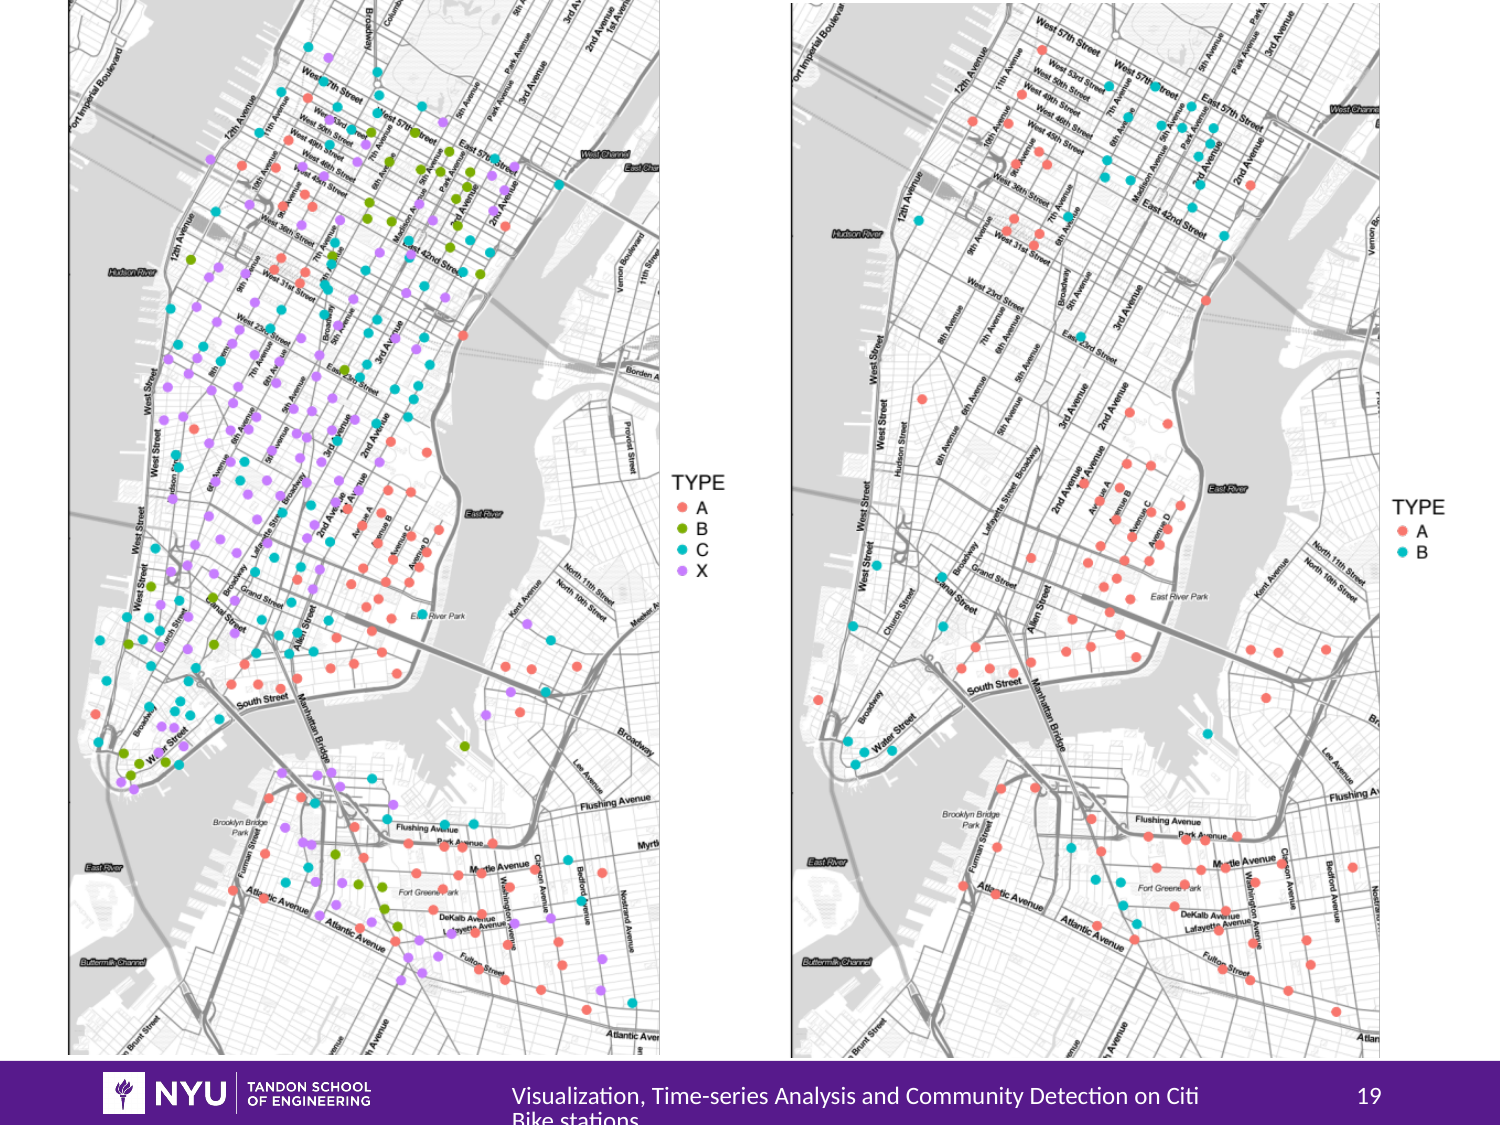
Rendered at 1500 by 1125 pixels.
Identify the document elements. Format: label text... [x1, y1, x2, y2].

picture [103, 1072, 371, 1114]
slide_number 19 [1250, 1073, 1397, 1116]
picture [0, 0, 1500, 1058]
footer Visualization, Time-series Analysis and Community Detection on CitiBike stations [496, 1073, 1221, 1116]
